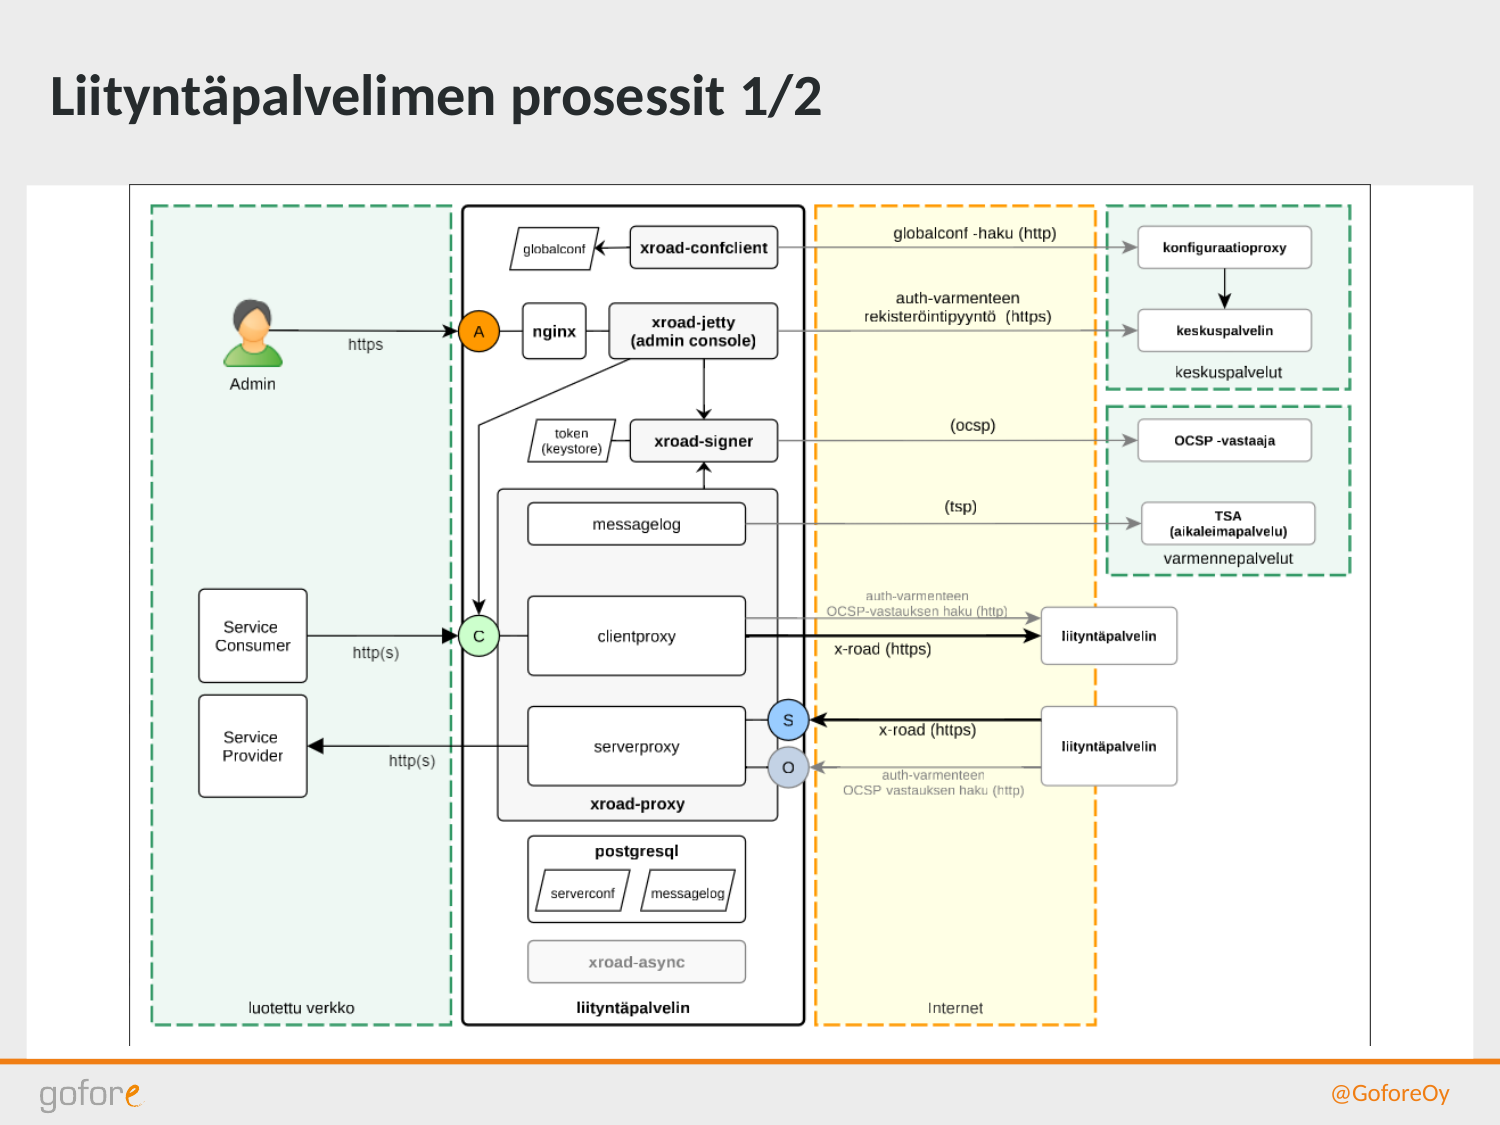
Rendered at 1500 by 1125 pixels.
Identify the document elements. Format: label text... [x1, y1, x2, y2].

picture [129, 184, 1371, 1047]
title Liityntäpalvelimen prosessit 1/2 [37, 0, 1463, 185]
footer @GoforeOy [738, 1058, 1471, 1125]
